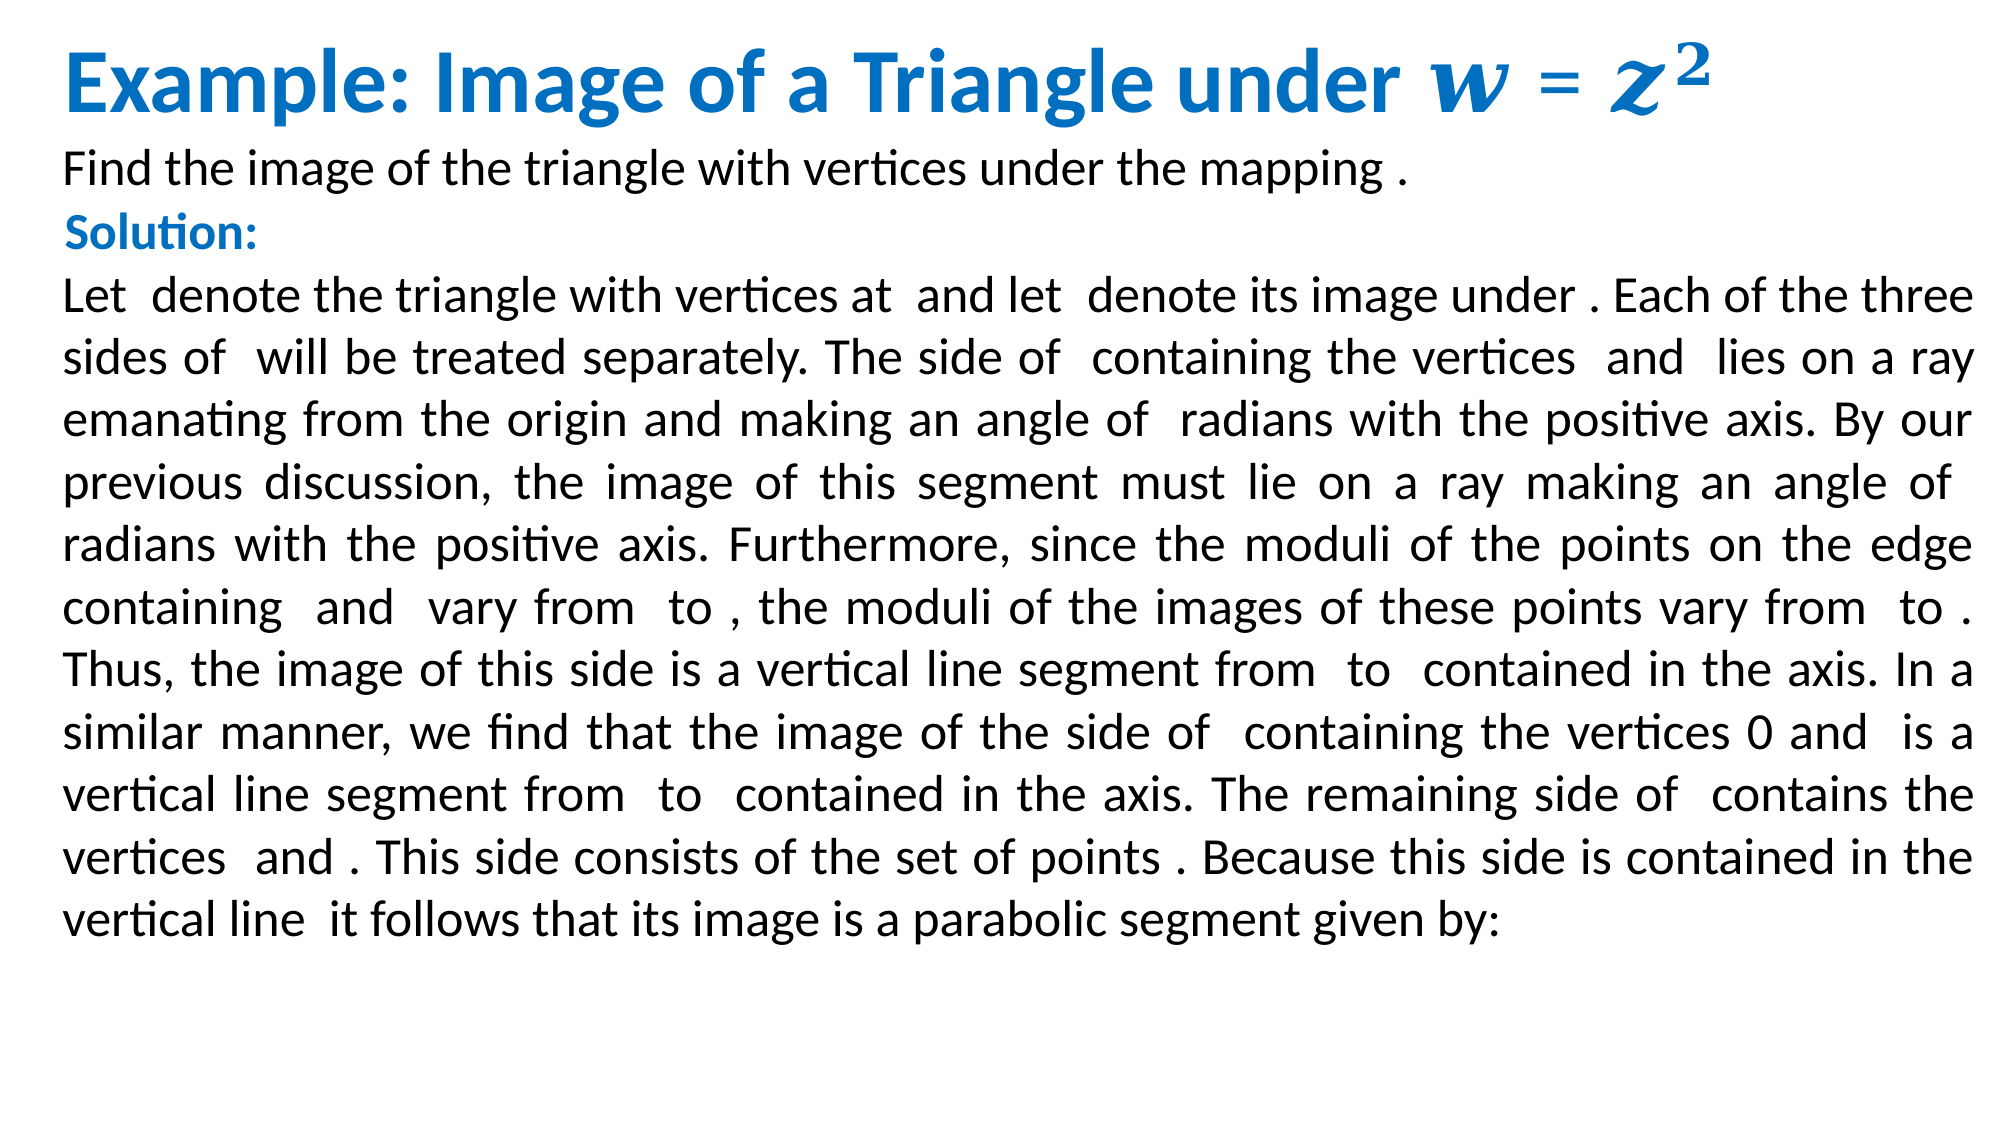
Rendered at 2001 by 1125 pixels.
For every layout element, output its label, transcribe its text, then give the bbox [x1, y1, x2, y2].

title Example: Image of a Triangle under 𝒘 = 𝒛𝟐 [62, 10, 1871, 201]
